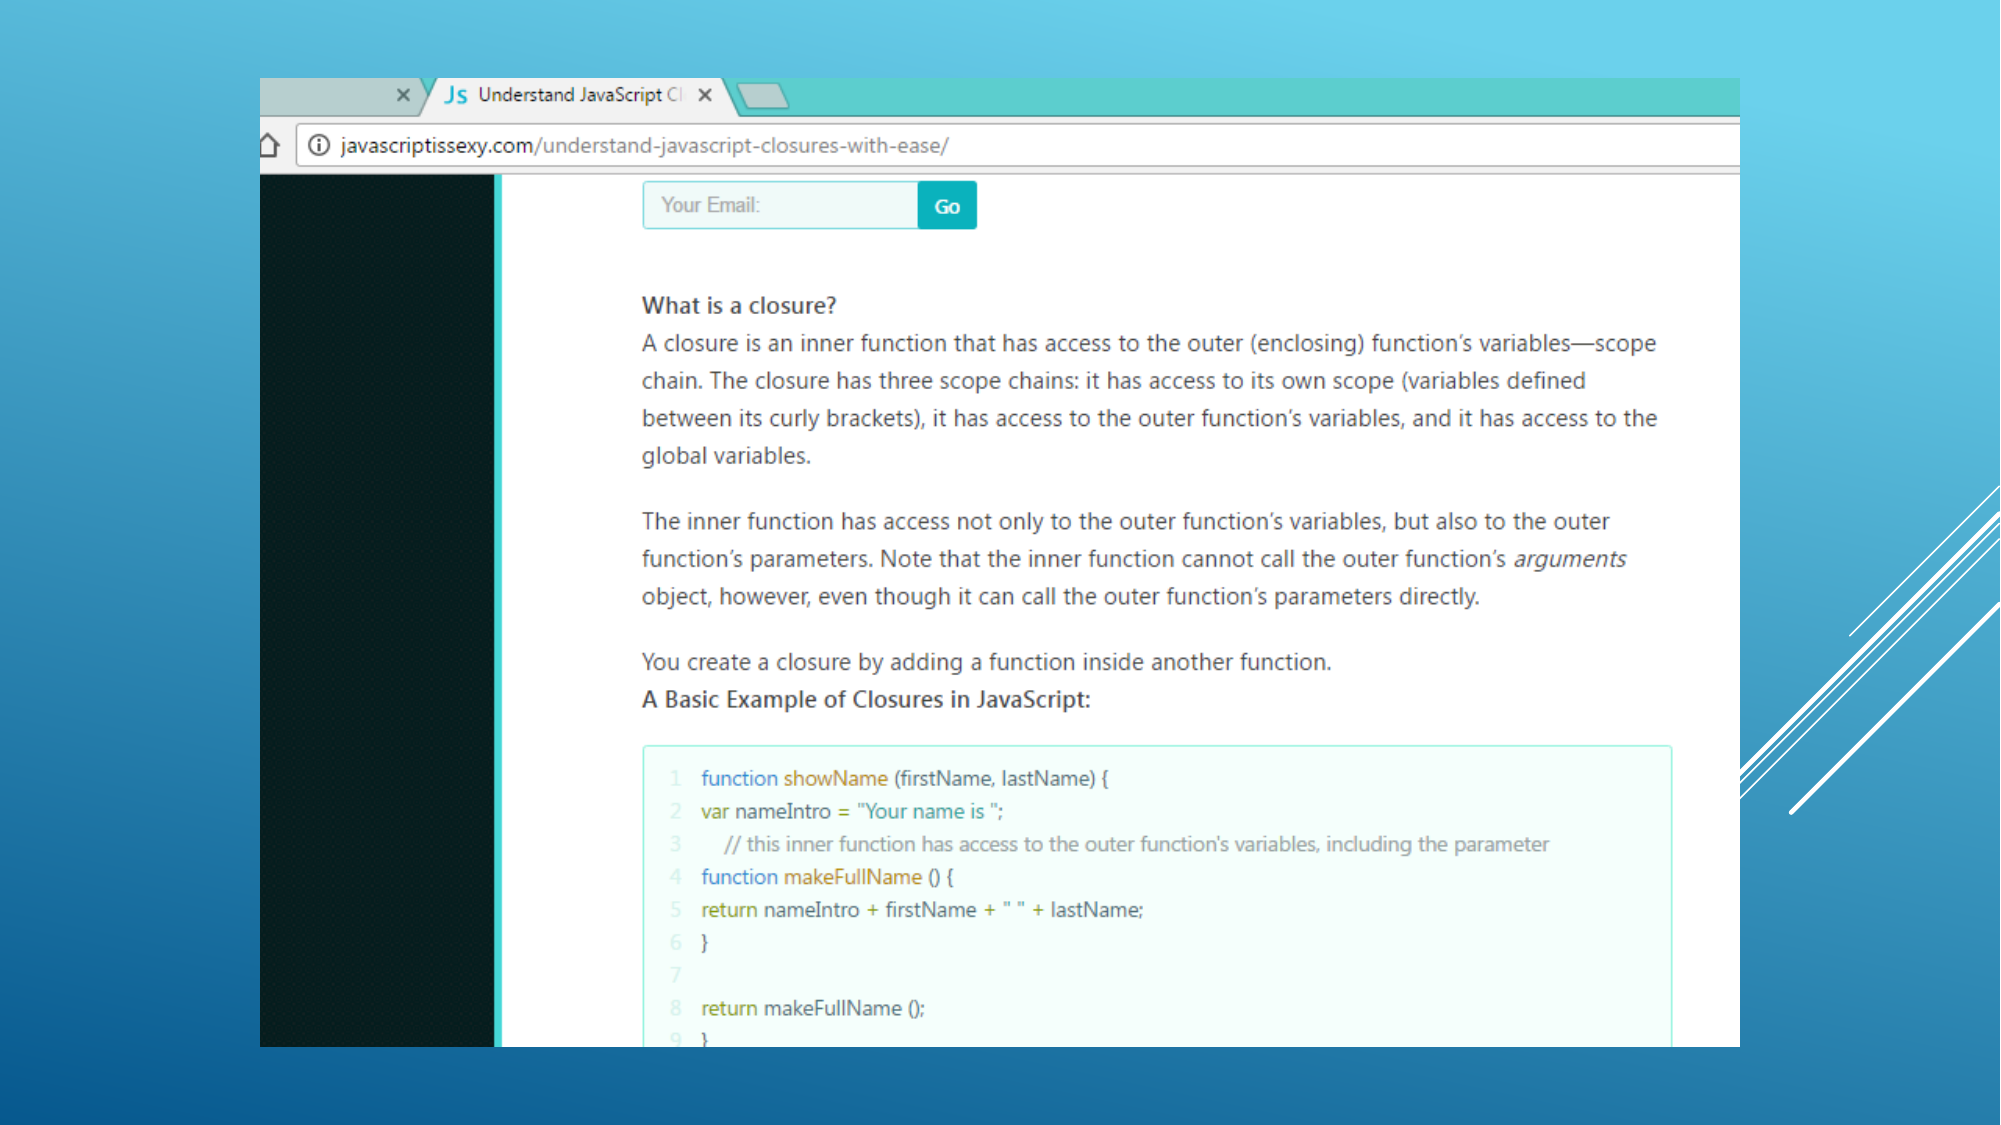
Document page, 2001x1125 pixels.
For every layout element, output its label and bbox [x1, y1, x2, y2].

picture [259, 77, 1740, 1048]
